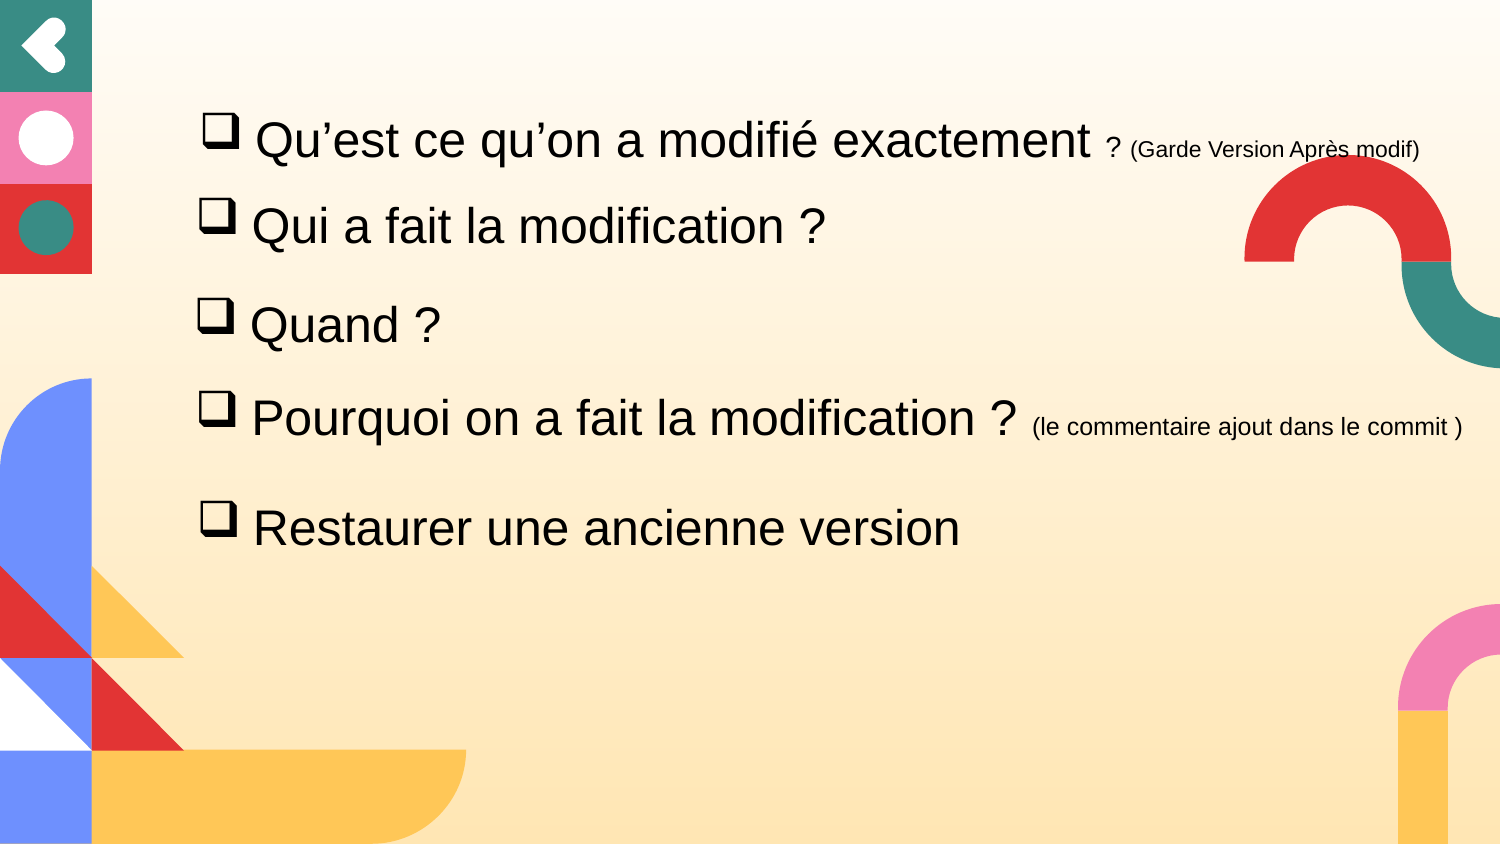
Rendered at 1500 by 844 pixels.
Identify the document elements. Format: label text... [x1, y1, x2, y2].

text_box Qui a fait la modification ? [180, 185, 842, 261]
text_box Quand ? [178, 285, 457, 361]
text_box Restaurer une ancienne version [181, 488, 991, 563]
text_box Pourquoi on a fait la modification ? (le commentaire ajout dans le commit ) [180, 378, 1479, 453]
text_box [1244, 175, 1452, 262]
text_box Qu’est ce qu’on a modifié exactement ? (Garde Version Après modif) [183, 99, 1436, 175]
